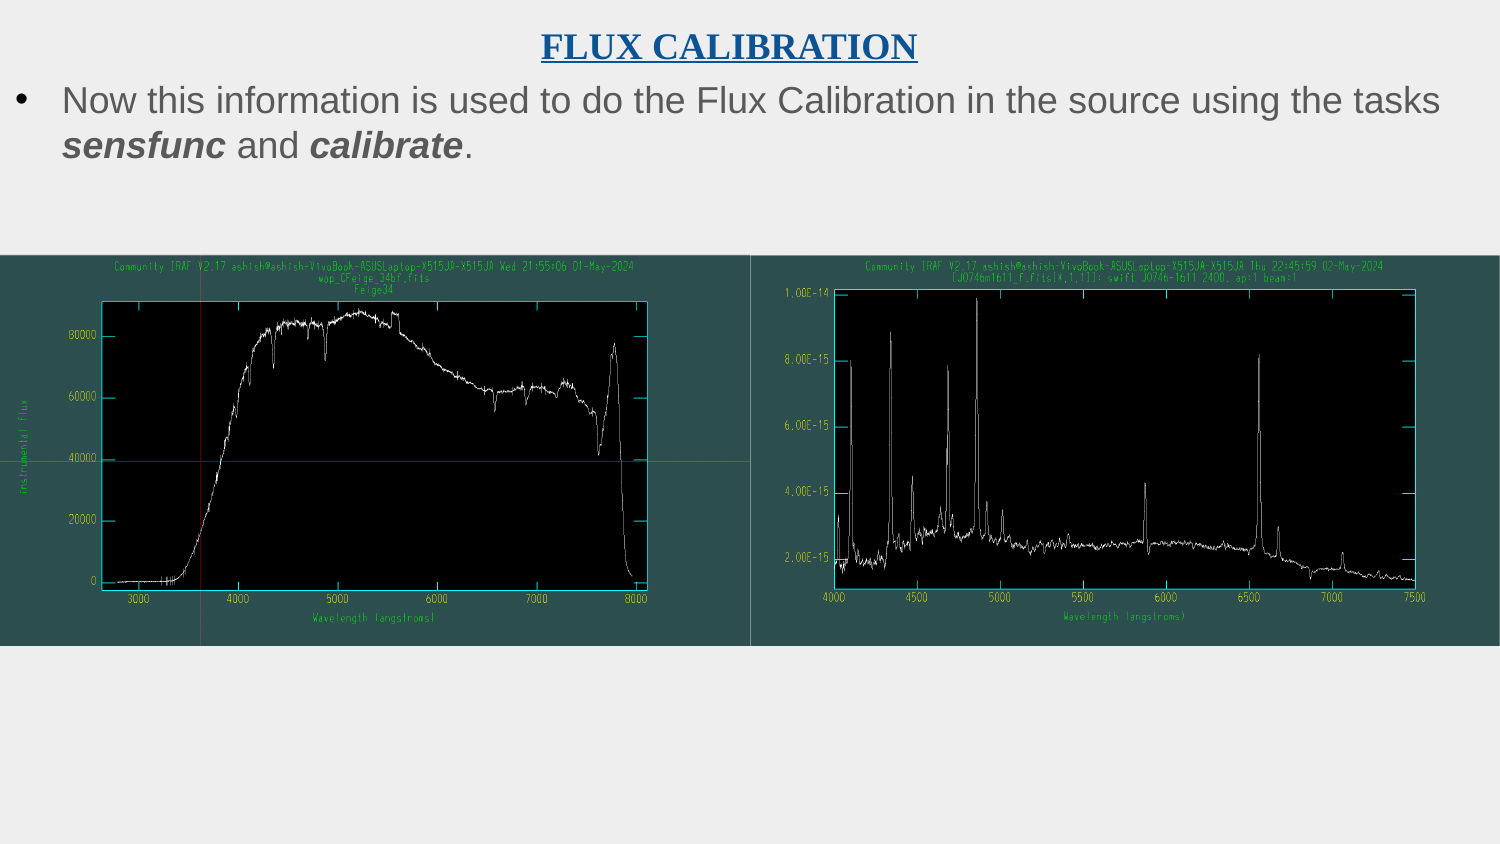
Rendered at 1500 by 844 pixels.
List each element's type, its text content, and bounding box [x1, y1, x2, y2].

picture [0, 254, 1500, 646]
text_box Now this information is used to do the Flux Calibration in the source using the tasks sensfunc and calibrate. [0, 61, 1500, 194]
text_box FLUX CALIBRATION [123, 0, 1336, 82]
